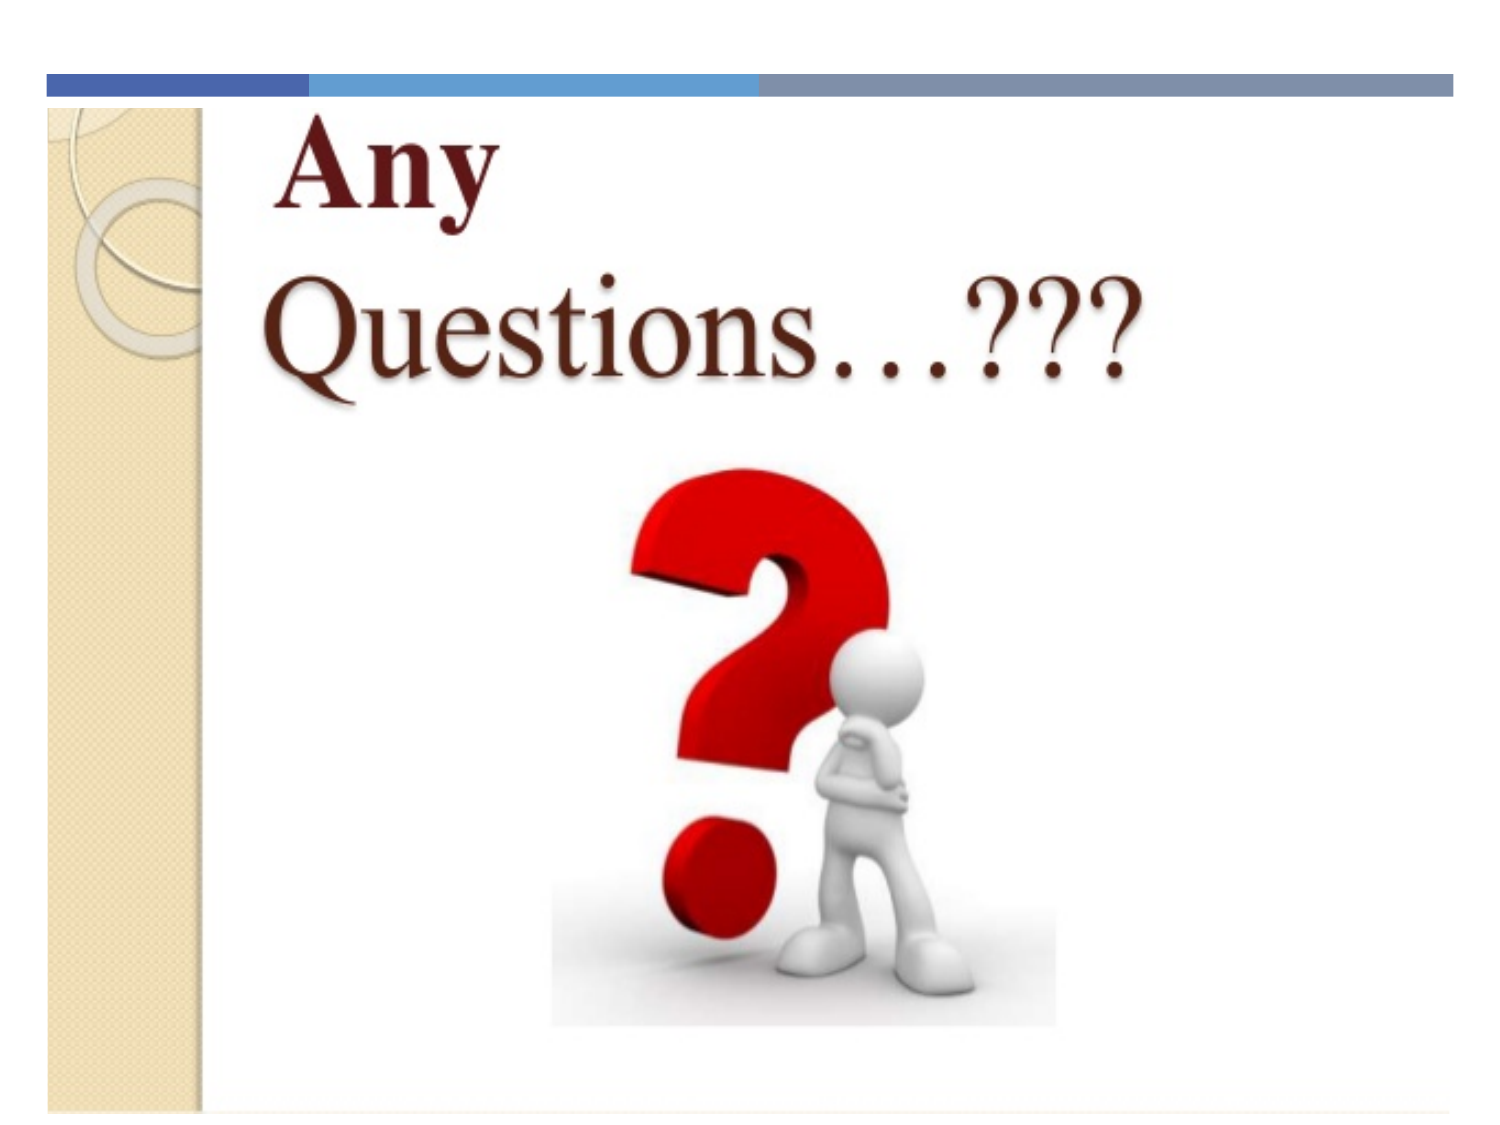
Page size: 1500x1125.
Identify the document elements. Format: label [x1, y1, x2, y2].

picture [46, 107, 1450, 1115]
